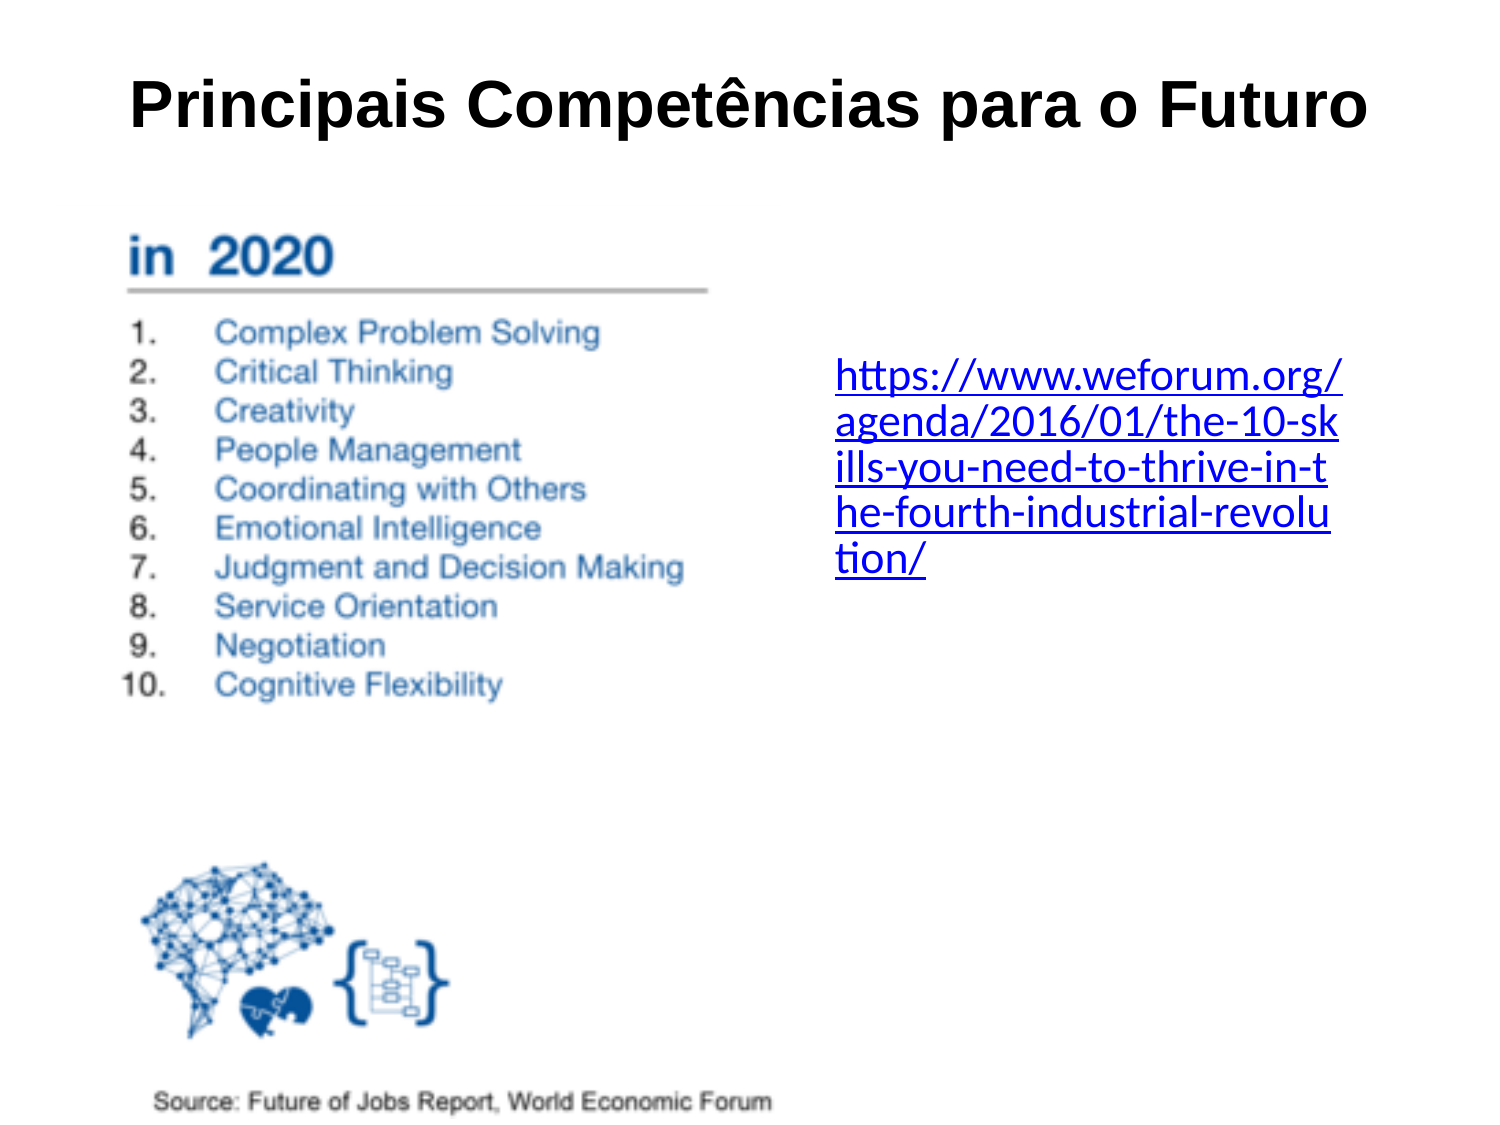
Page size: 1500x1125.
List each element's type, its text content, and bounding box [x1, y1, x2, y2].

title Principais Competências para o Futuro [75, 7, 1425, 196]
picture [53, 204, 781, 1120]
list https://www.weforum.org/agenda/2016/01/the-10-skills-you-need-to-thrive-in-the-fourth-industrial-revolution/ [786, 329, 1358, 1073]
